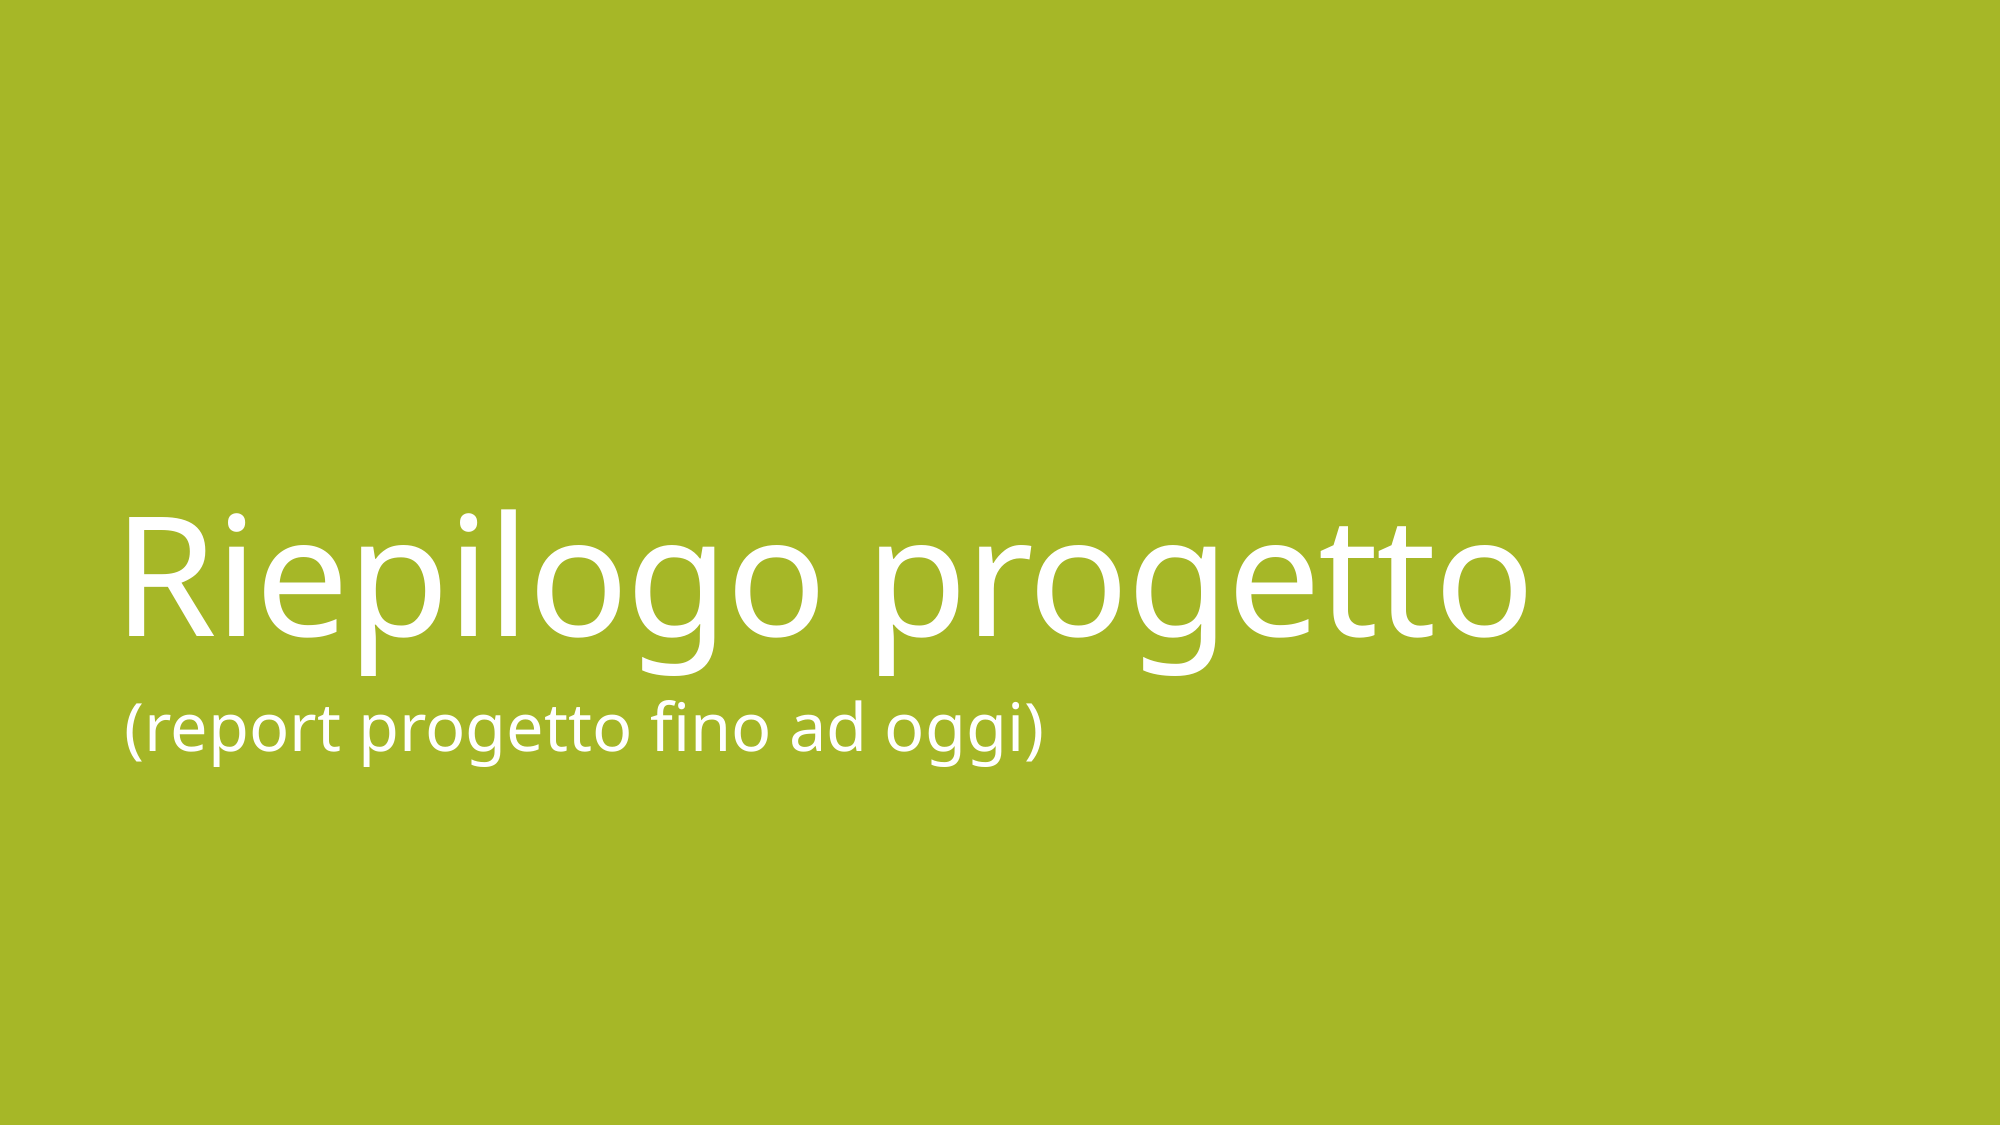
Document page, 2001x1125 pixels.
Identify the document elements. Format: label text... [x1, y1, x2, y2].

subtitle (report progetto fino ad oggi) [109, 689, 1624, 961]
title Riepilogo progetto [98, 126, 1868, 677]
